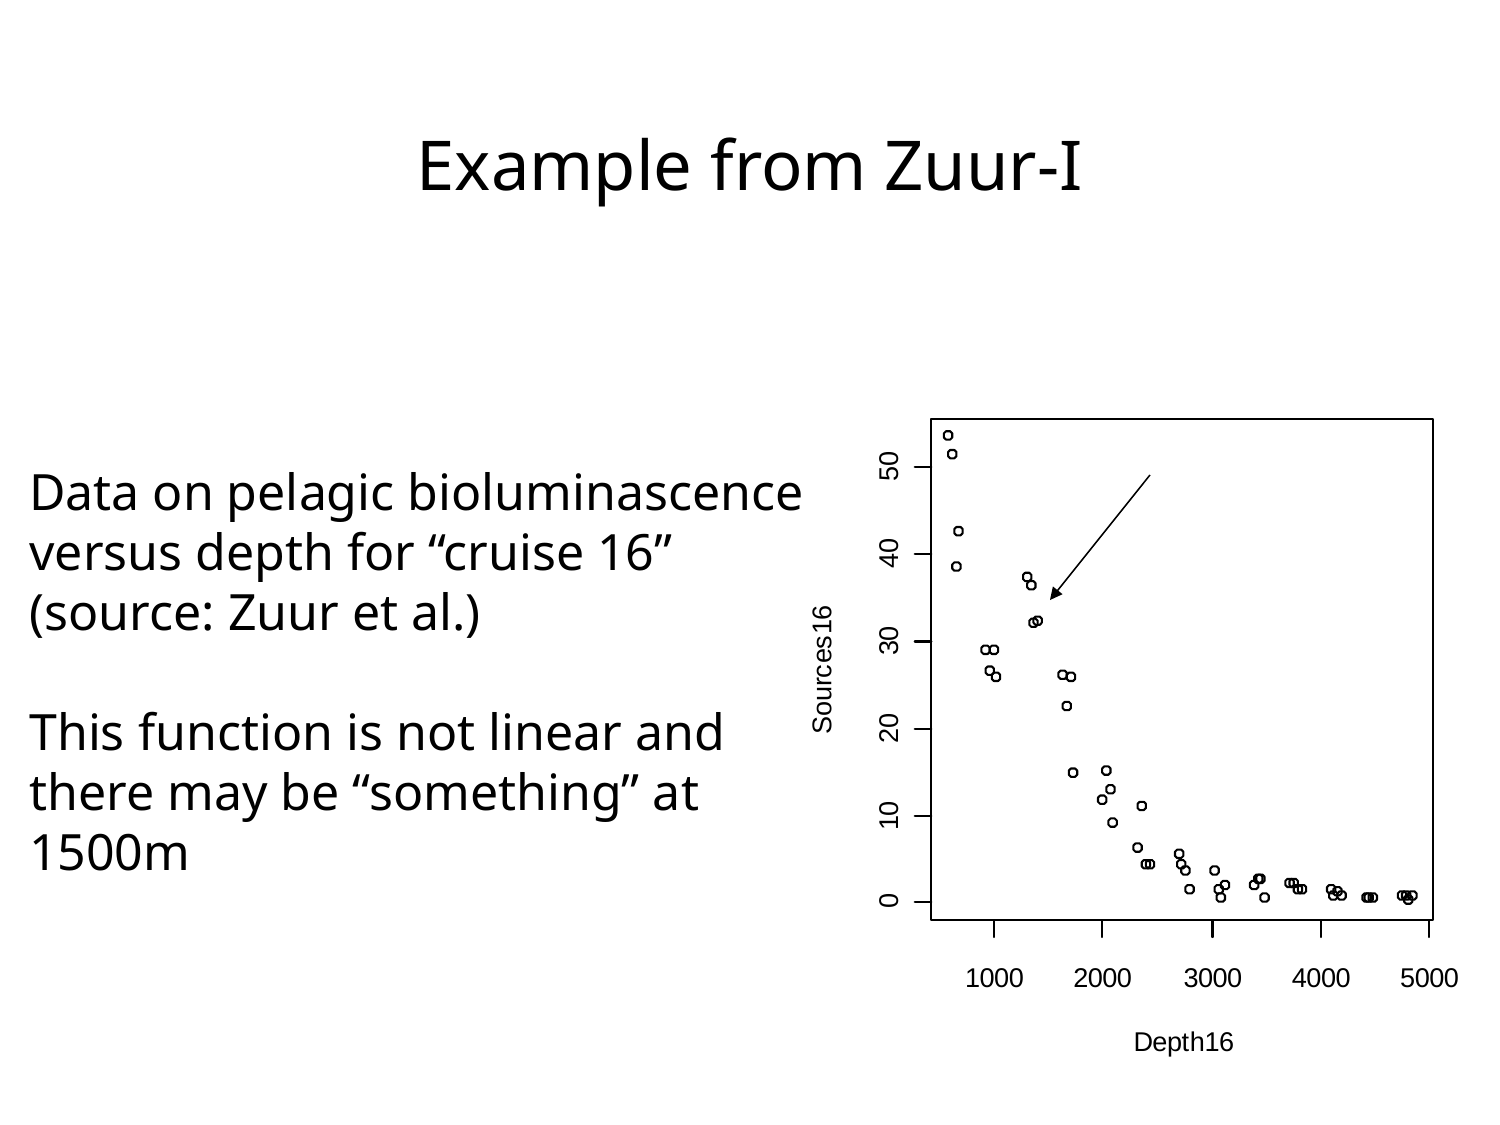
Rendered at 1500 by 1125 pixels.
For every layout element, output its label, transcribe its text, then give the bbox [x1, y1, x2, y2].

title Example from Zuur-I [103, 59, 1397, 278]
picture [799, 386, 1500, 1125]
text_box Data on pelagic bioluminascence versus depth for “cruise 16” (source: Zuur et al.) This function is not linear and there may be “something” at 1500m [14, 453, 799, 888]
